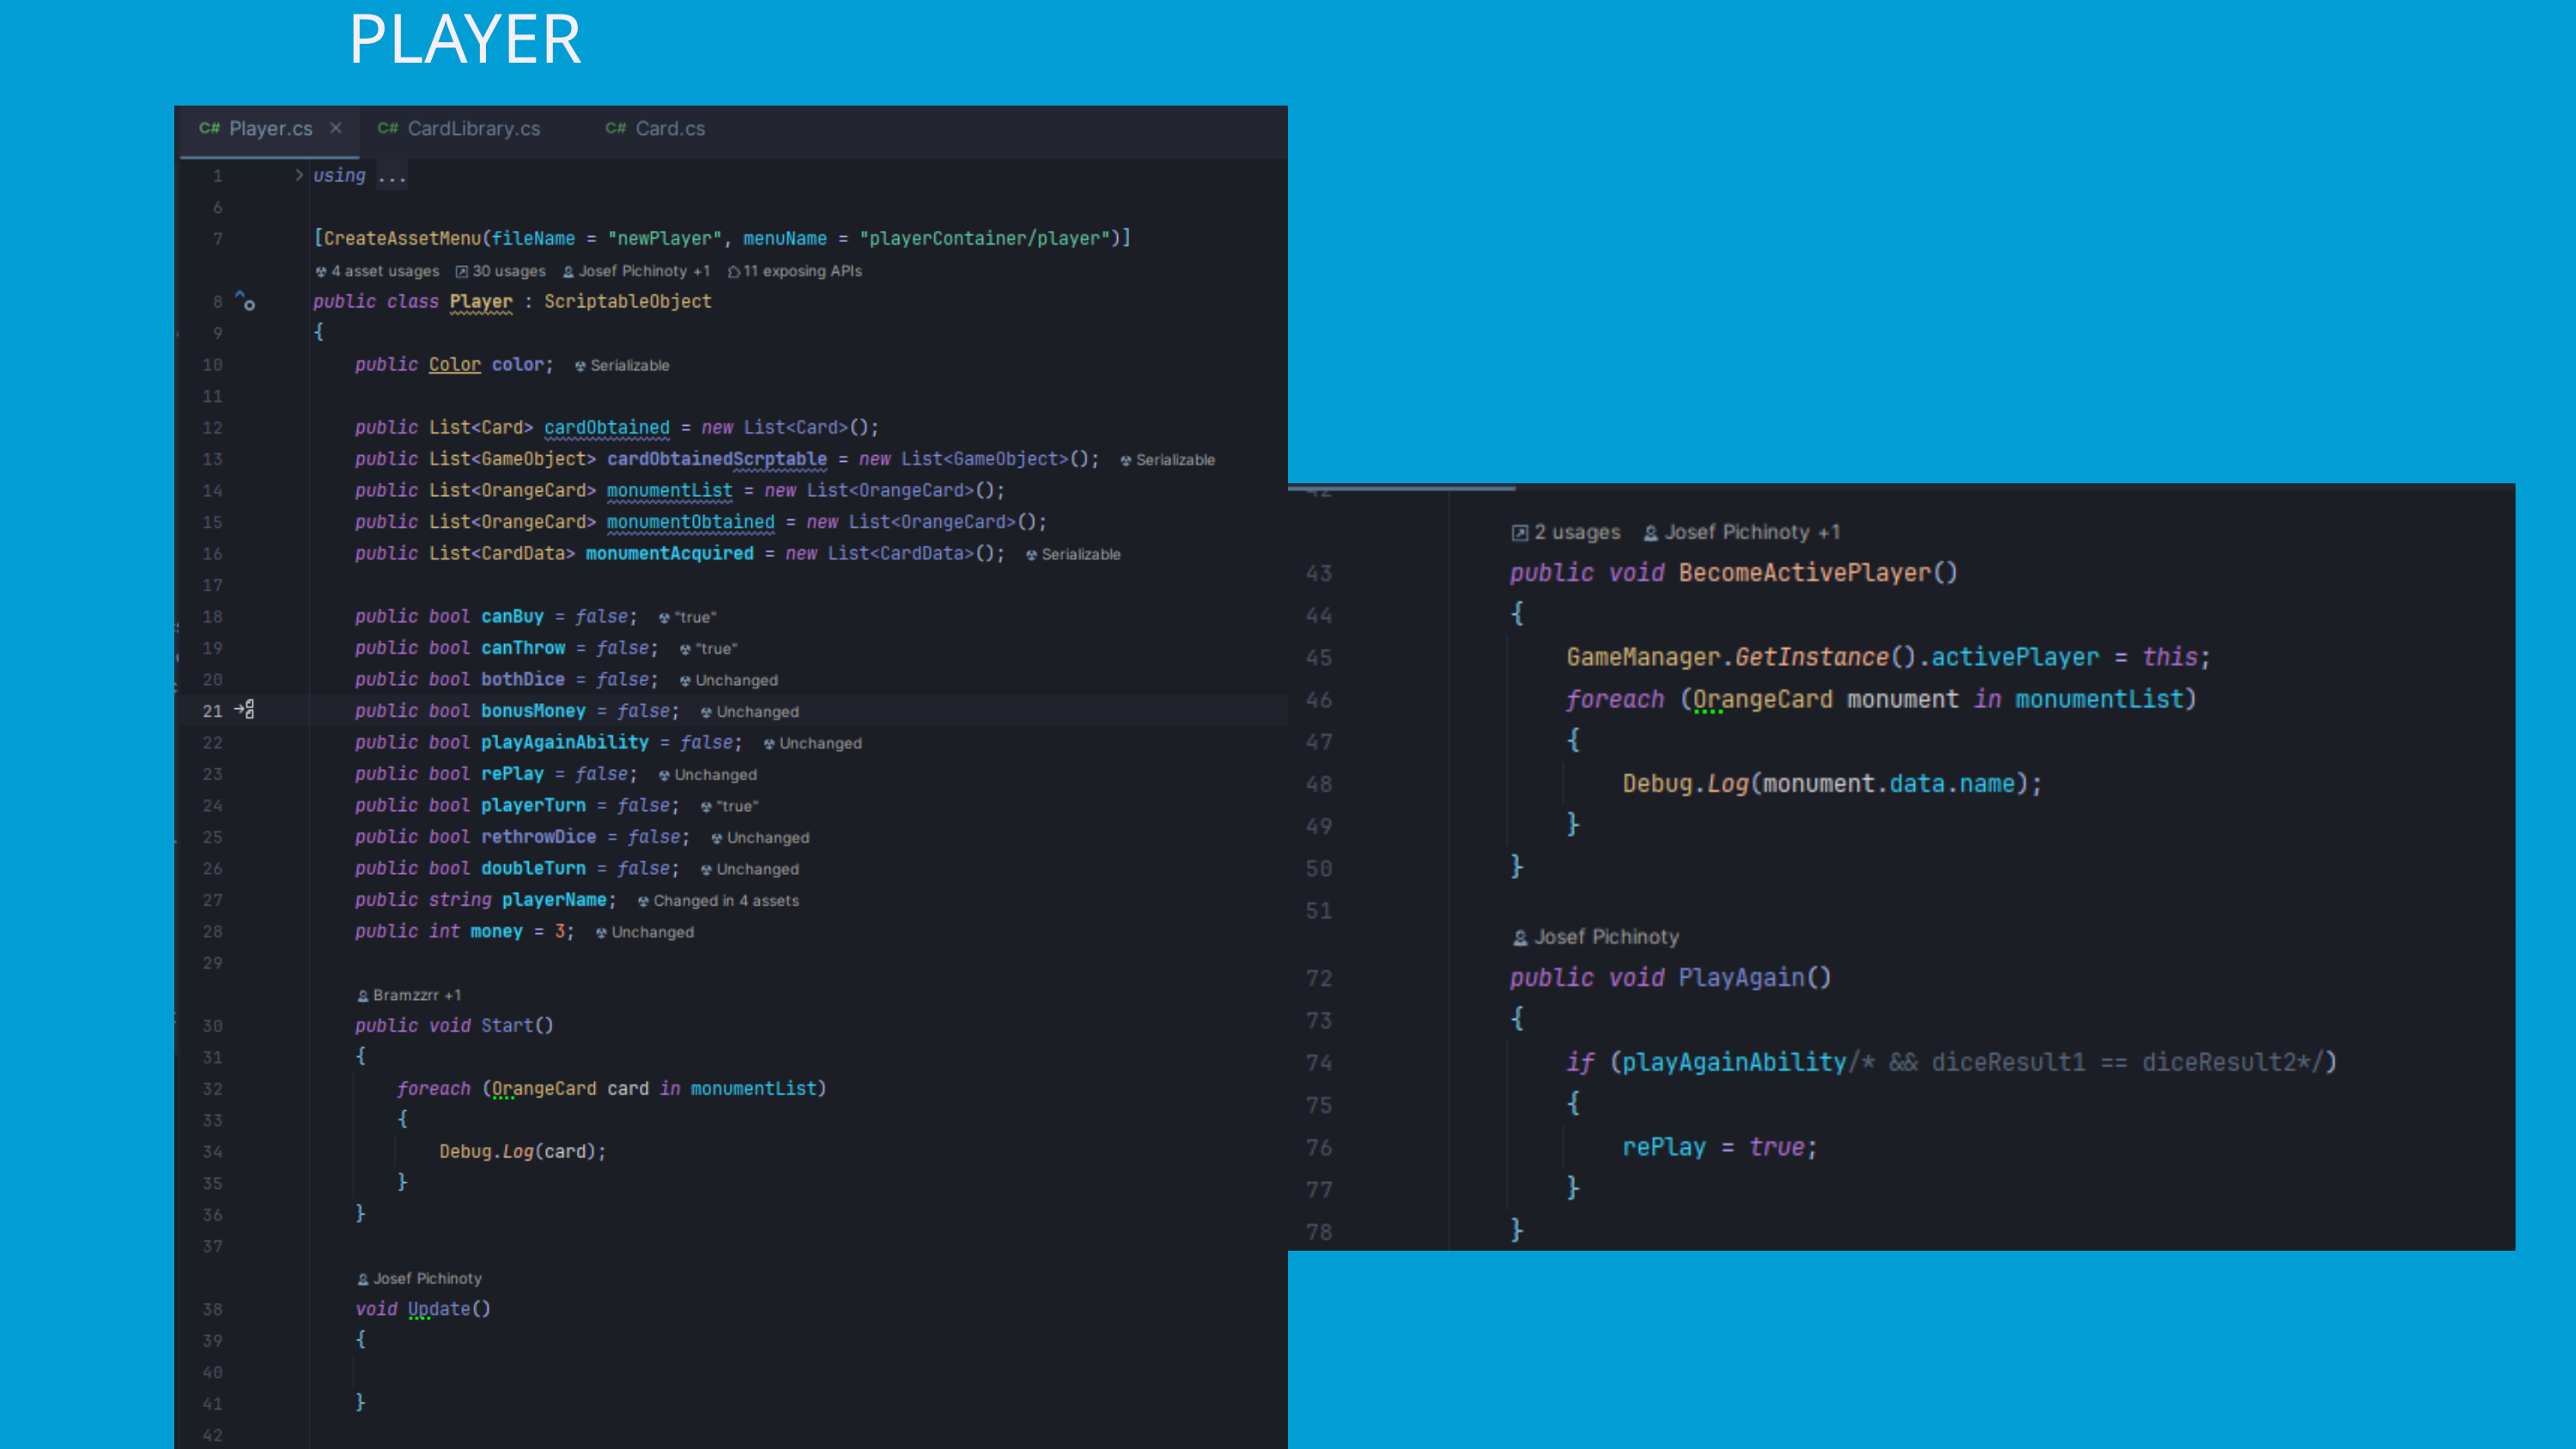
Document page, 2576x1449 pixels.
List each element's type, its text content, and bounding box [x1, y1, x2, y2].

text_box [1287, 926, 2516, 1251]
text_box PLAYER [25, 14, 905, 77]
text_box [173, 106, 1288, 1449]
text_box [1288, 483, 2516, 926]
